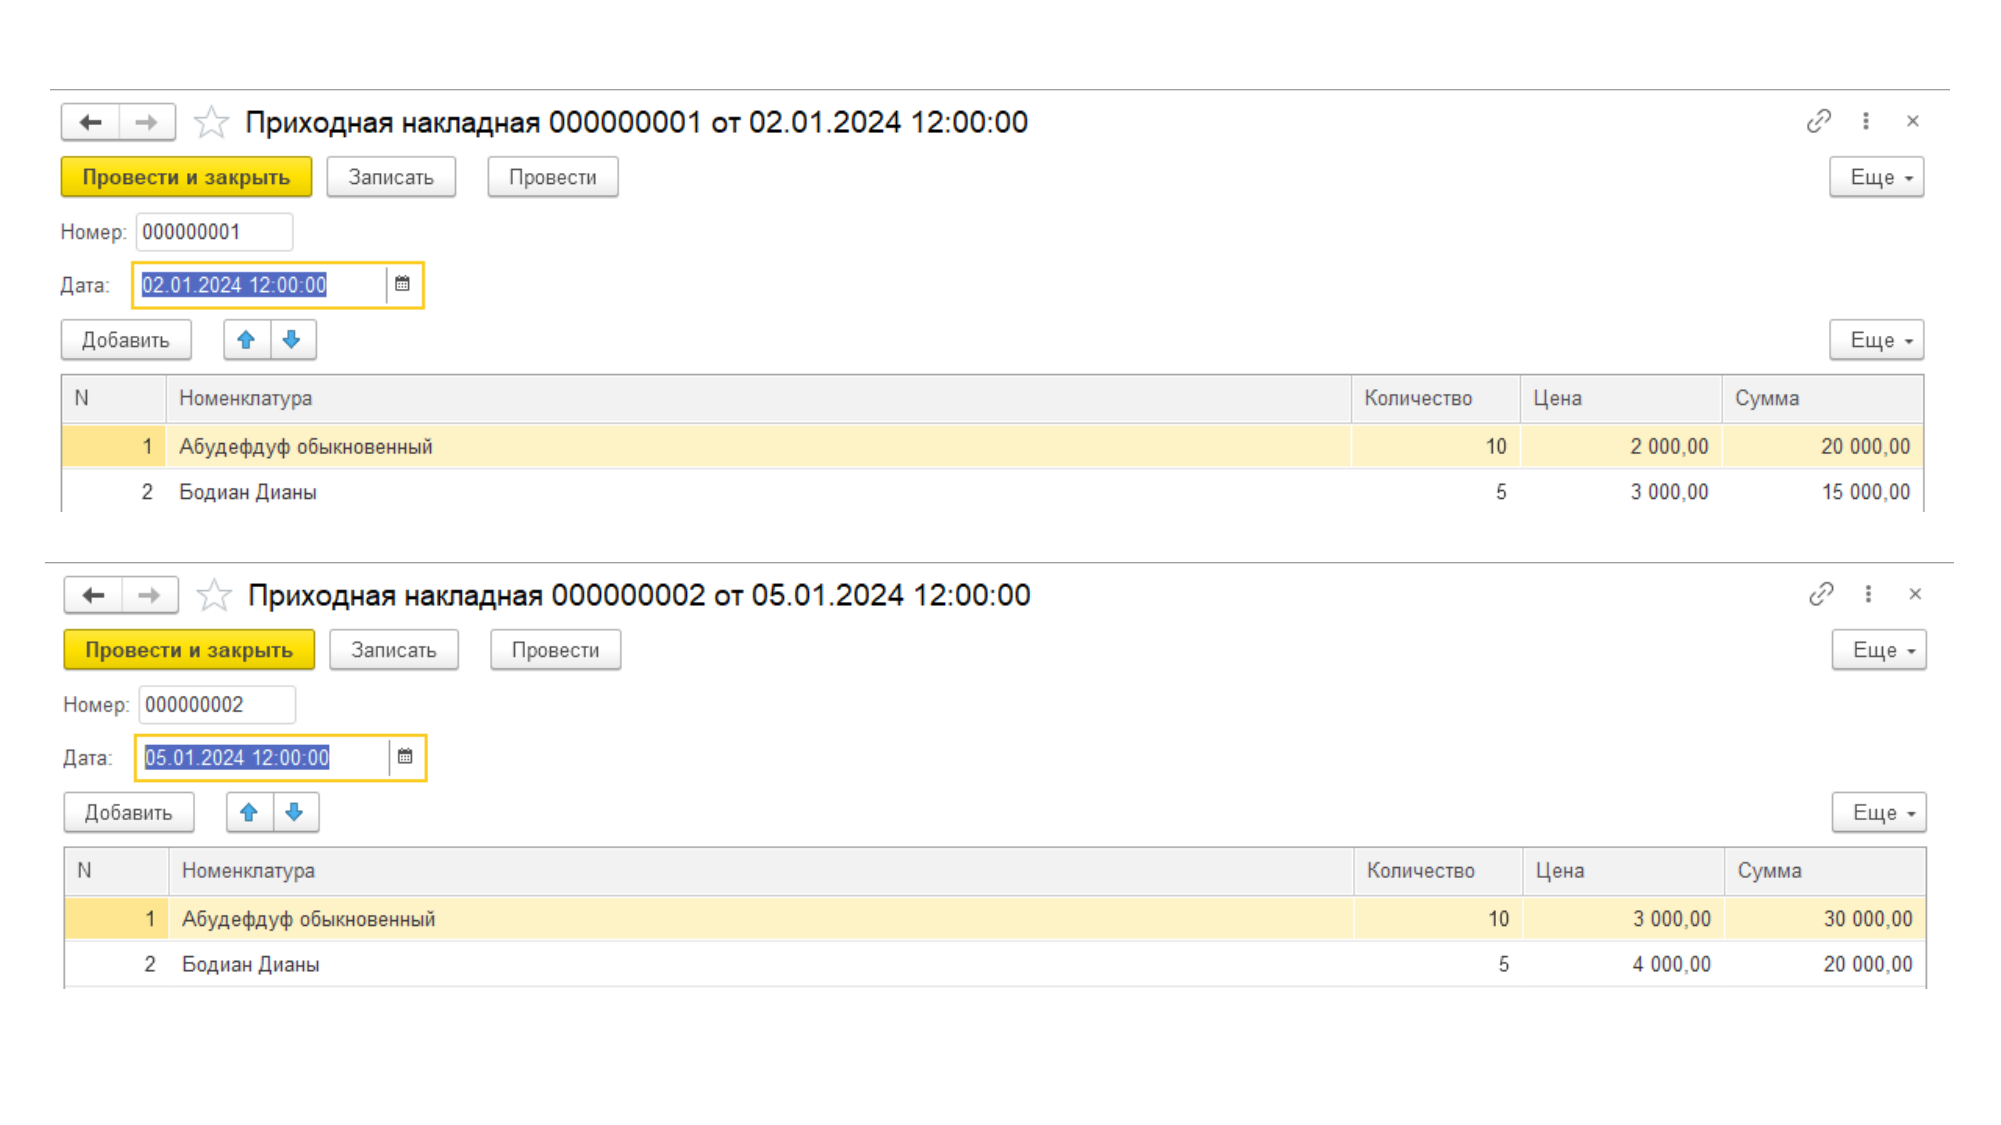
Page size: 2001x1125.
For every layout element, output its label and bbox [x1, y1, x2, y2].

picture [45, 562, 1954, 990]
picture [50, 89, 1950, 512]
